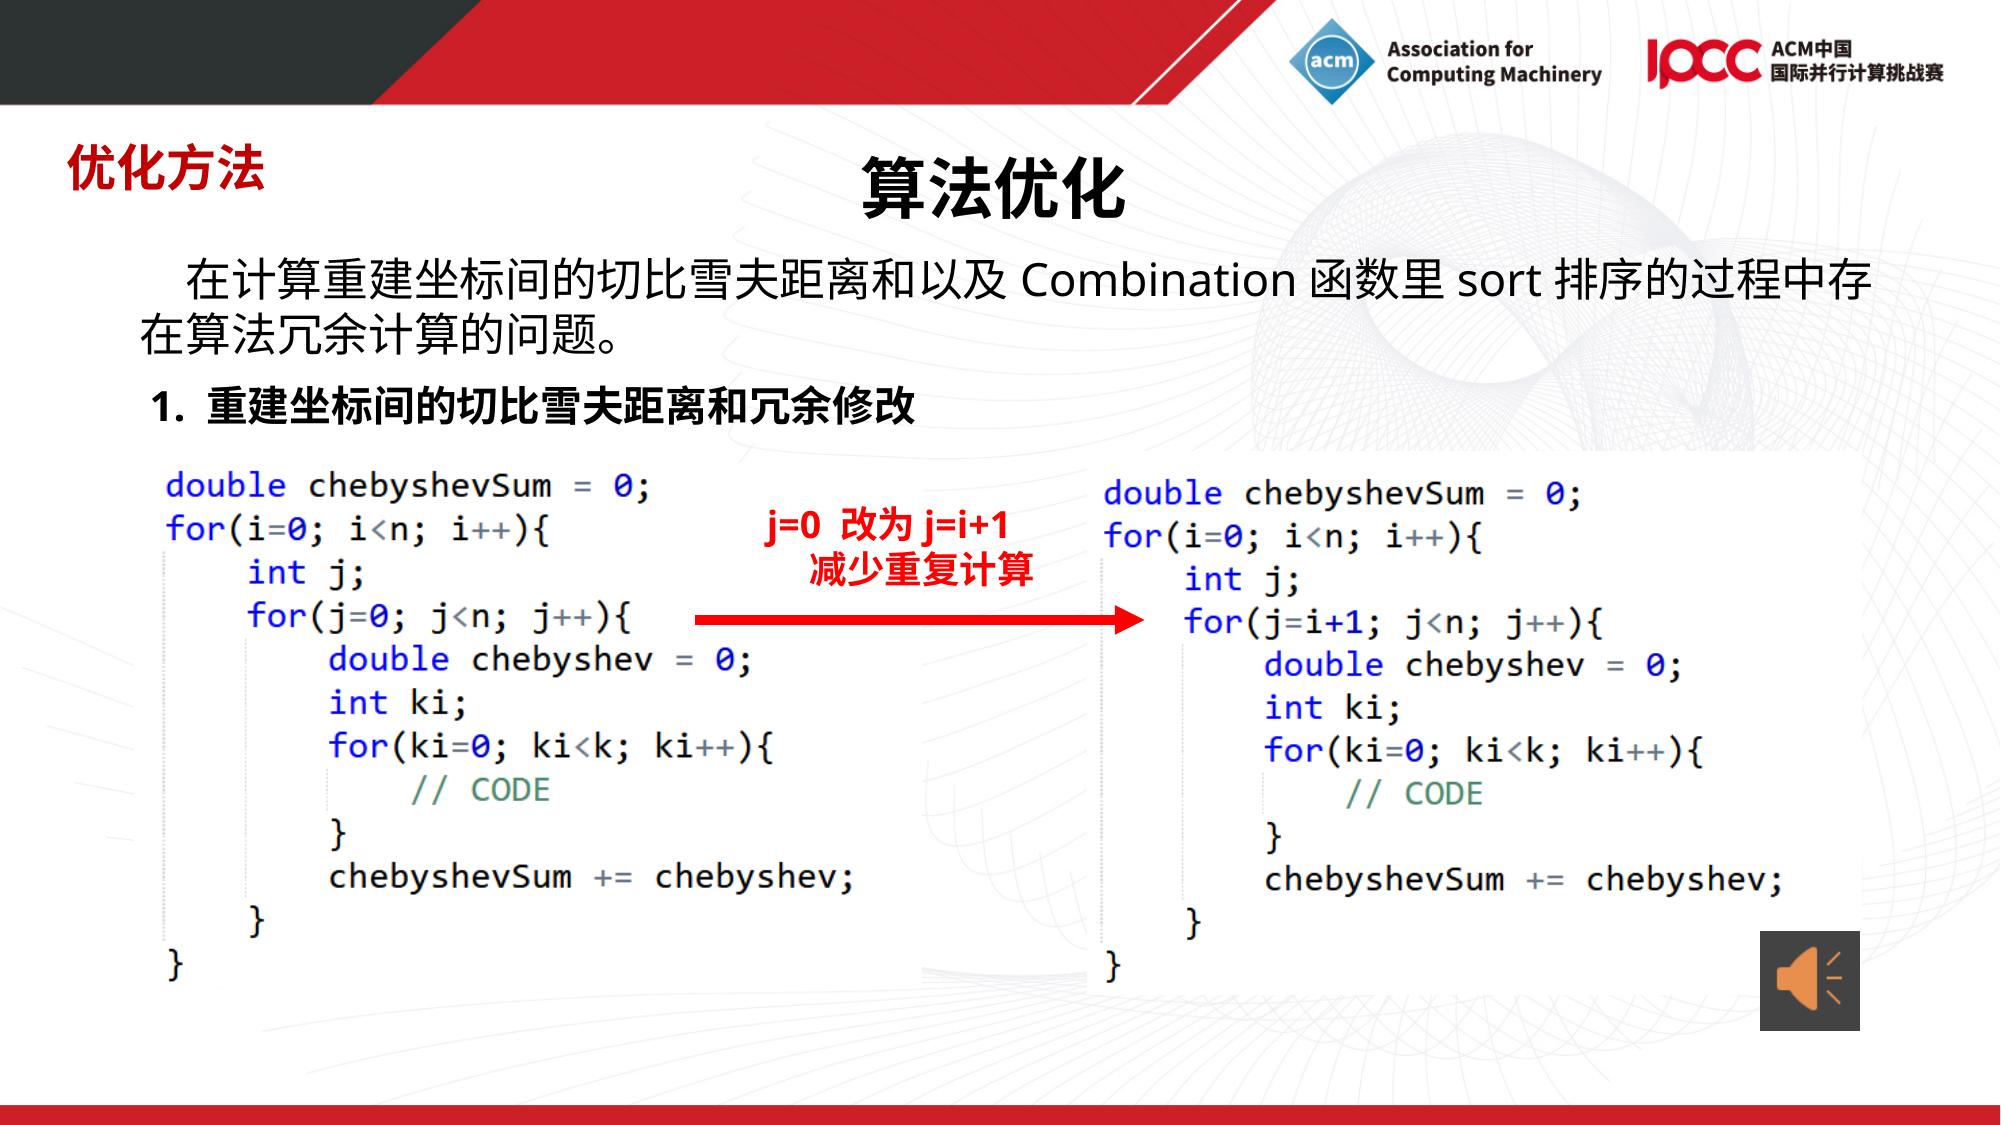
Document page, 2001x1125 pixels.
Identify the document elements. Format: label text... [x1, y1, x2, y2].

text_box j=0 改为j=i+1 减少重复计算 [922, 493, 1087, 599]
picture [0, 0, 2001, 1125]
text_box 优化方法 [52, 128, 892, 204]
text_box 1. 重建坐标间的切比雪夫距离和冗余修改 [134, 372, 991, 438]
text_box 算法优化 [845, 139, 1155, 235]
text_box 在计算重建坐标间的切比雪夫距离和以及Combination函数里sort排序的过程中存在算法冗余计算的问题。 [124, 238, 1919, 369]
